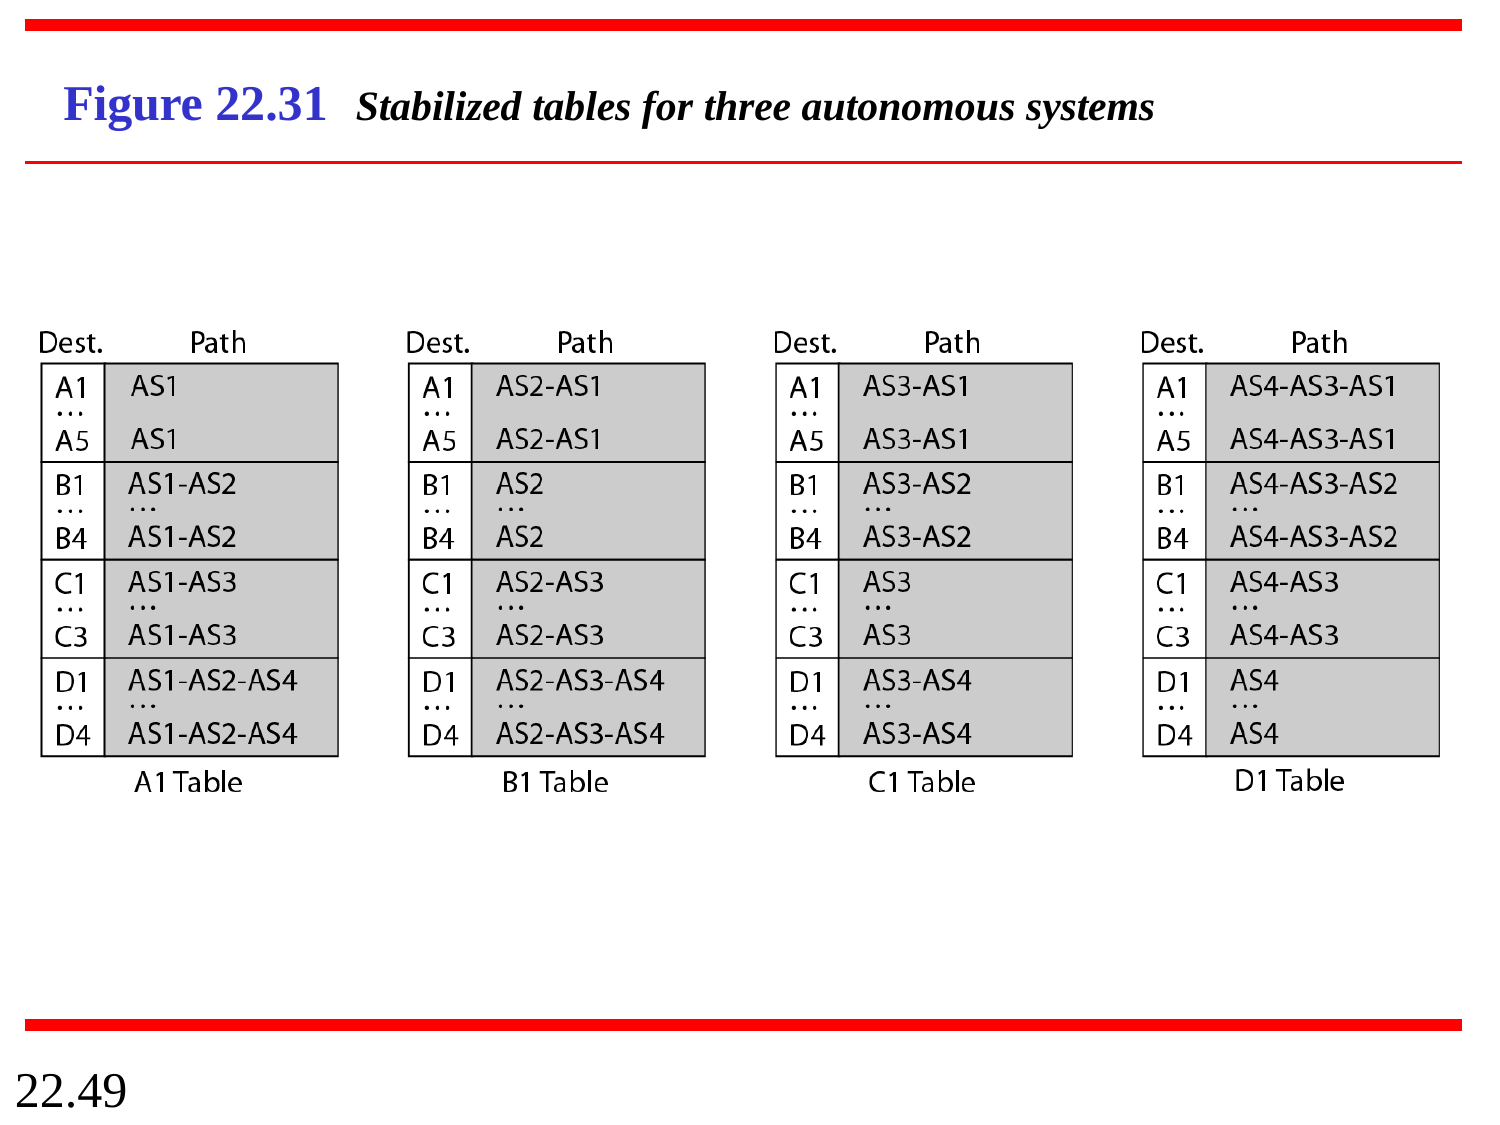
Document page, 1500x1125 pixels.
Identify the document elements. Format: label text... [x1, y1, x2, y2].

title Figure 22.31 Stabilized tables for three autonomous systems [61, 68, 1158, 259]
slide_number 22.49 [12, 1060, 134, 1125]
picture [39, 330, 1440, 793]
